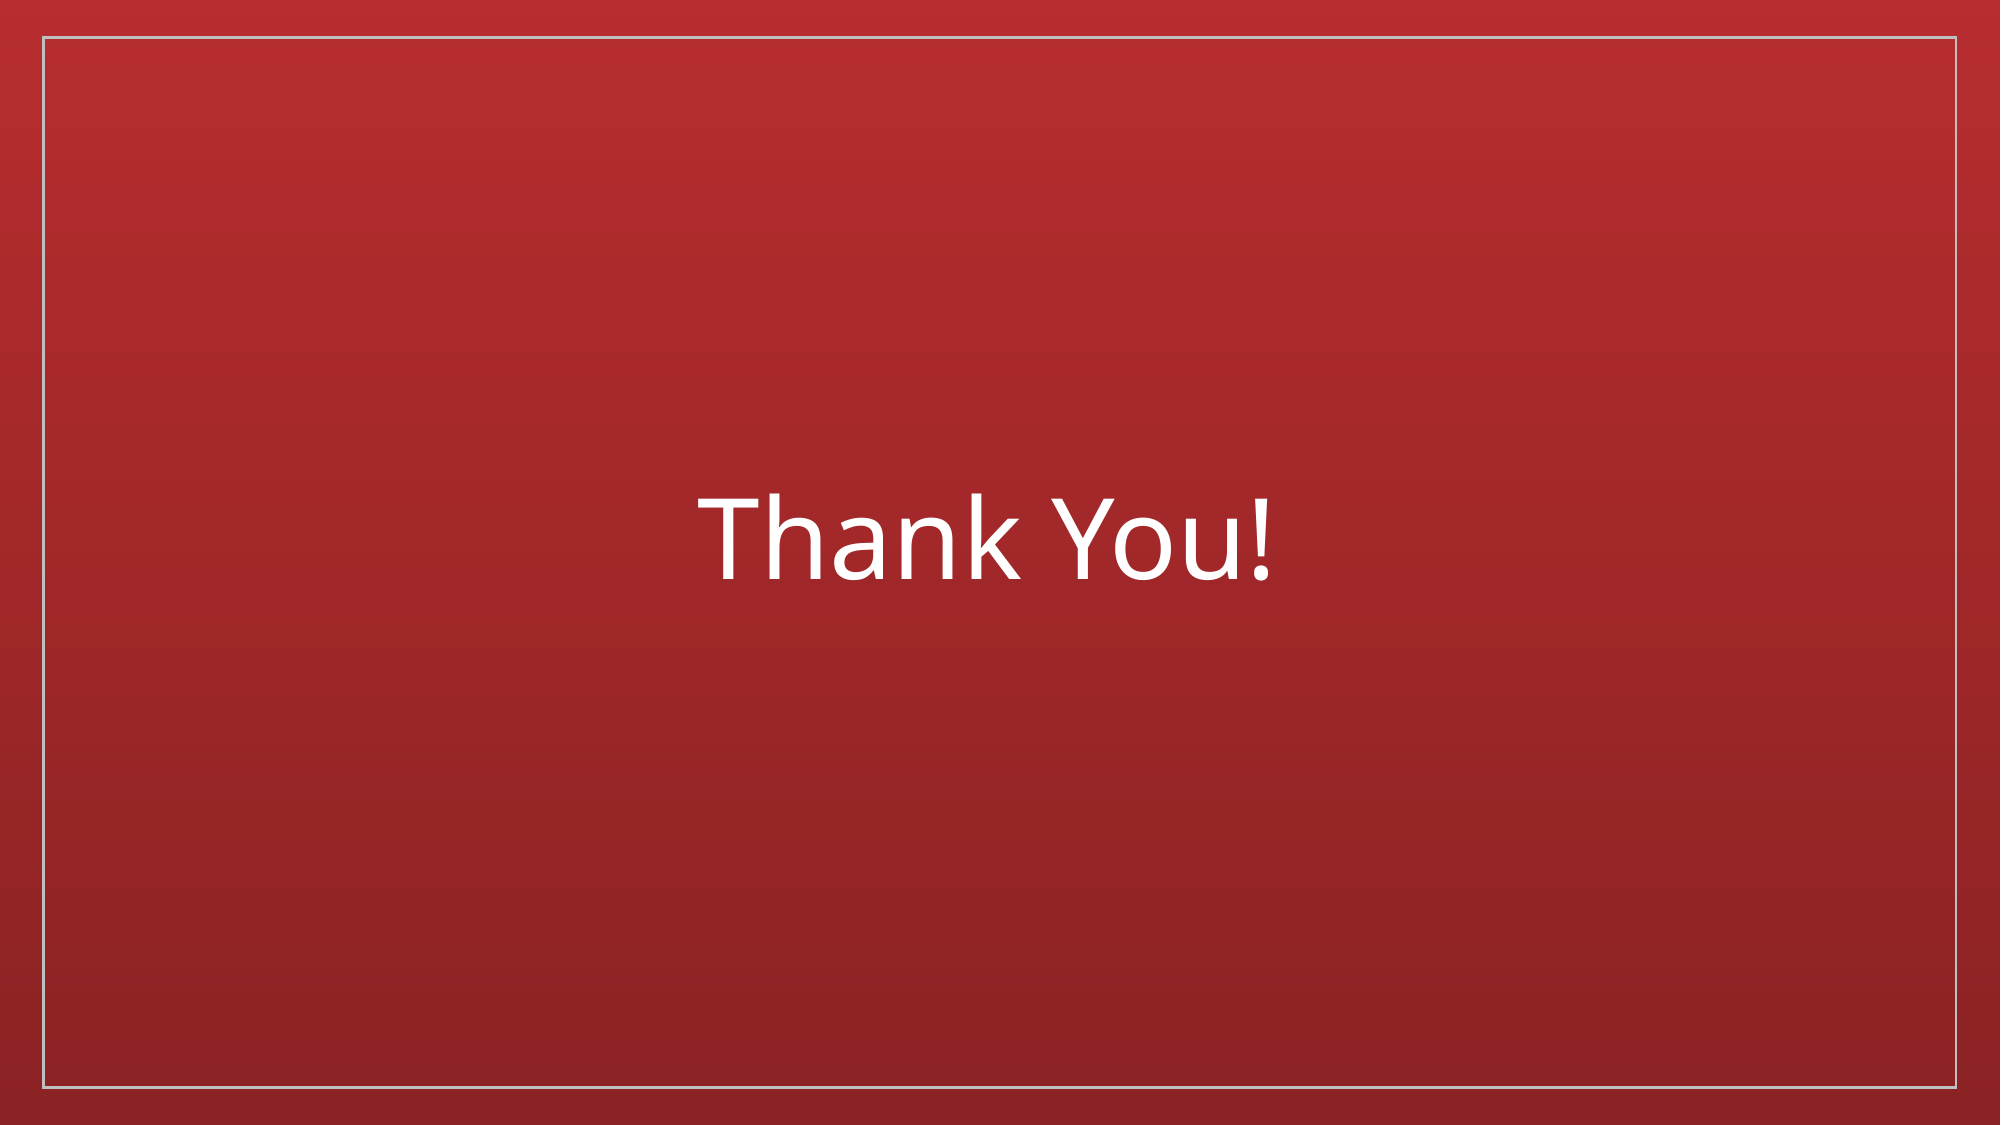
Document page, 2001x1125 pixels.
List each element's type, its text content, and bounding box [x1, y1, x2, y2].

title Thank You! [350, 87, 1625, 609]
